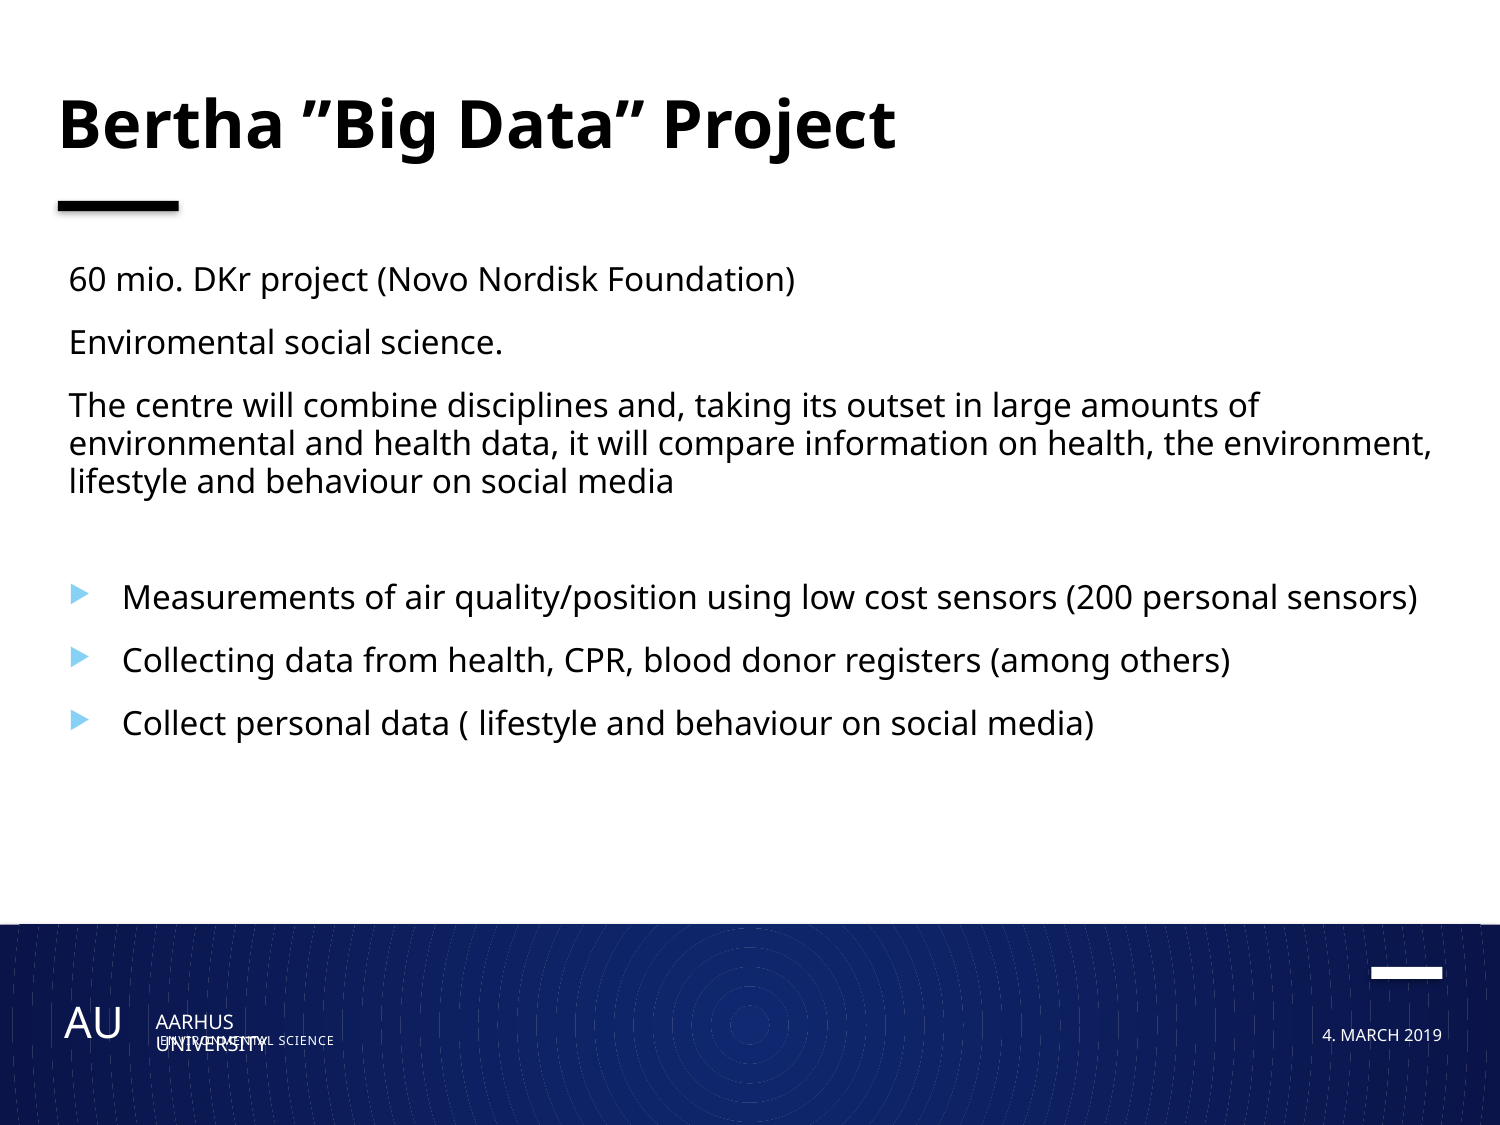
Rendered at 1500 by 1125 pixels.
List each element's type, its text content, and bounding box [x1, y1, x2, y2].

title Bertha ”Big Data” Project [57, 36, 1443, 163]
list 60 mio. DKr project (Novo Nordisk Foundation) Enviromental social science. The centre will combine disciplines and, taking its outset in large amounts of environmental and health data, it will compare information on health, the environment, lifestyle and behaviour on social media Measurements of air quality/position using low cost sensors (200 personal sensors) Collecting data from health, CPR, blood donor registers (among others) Collect personal data ( lifestyle and behaviour on social media) [68, 196, 1455, 888]
